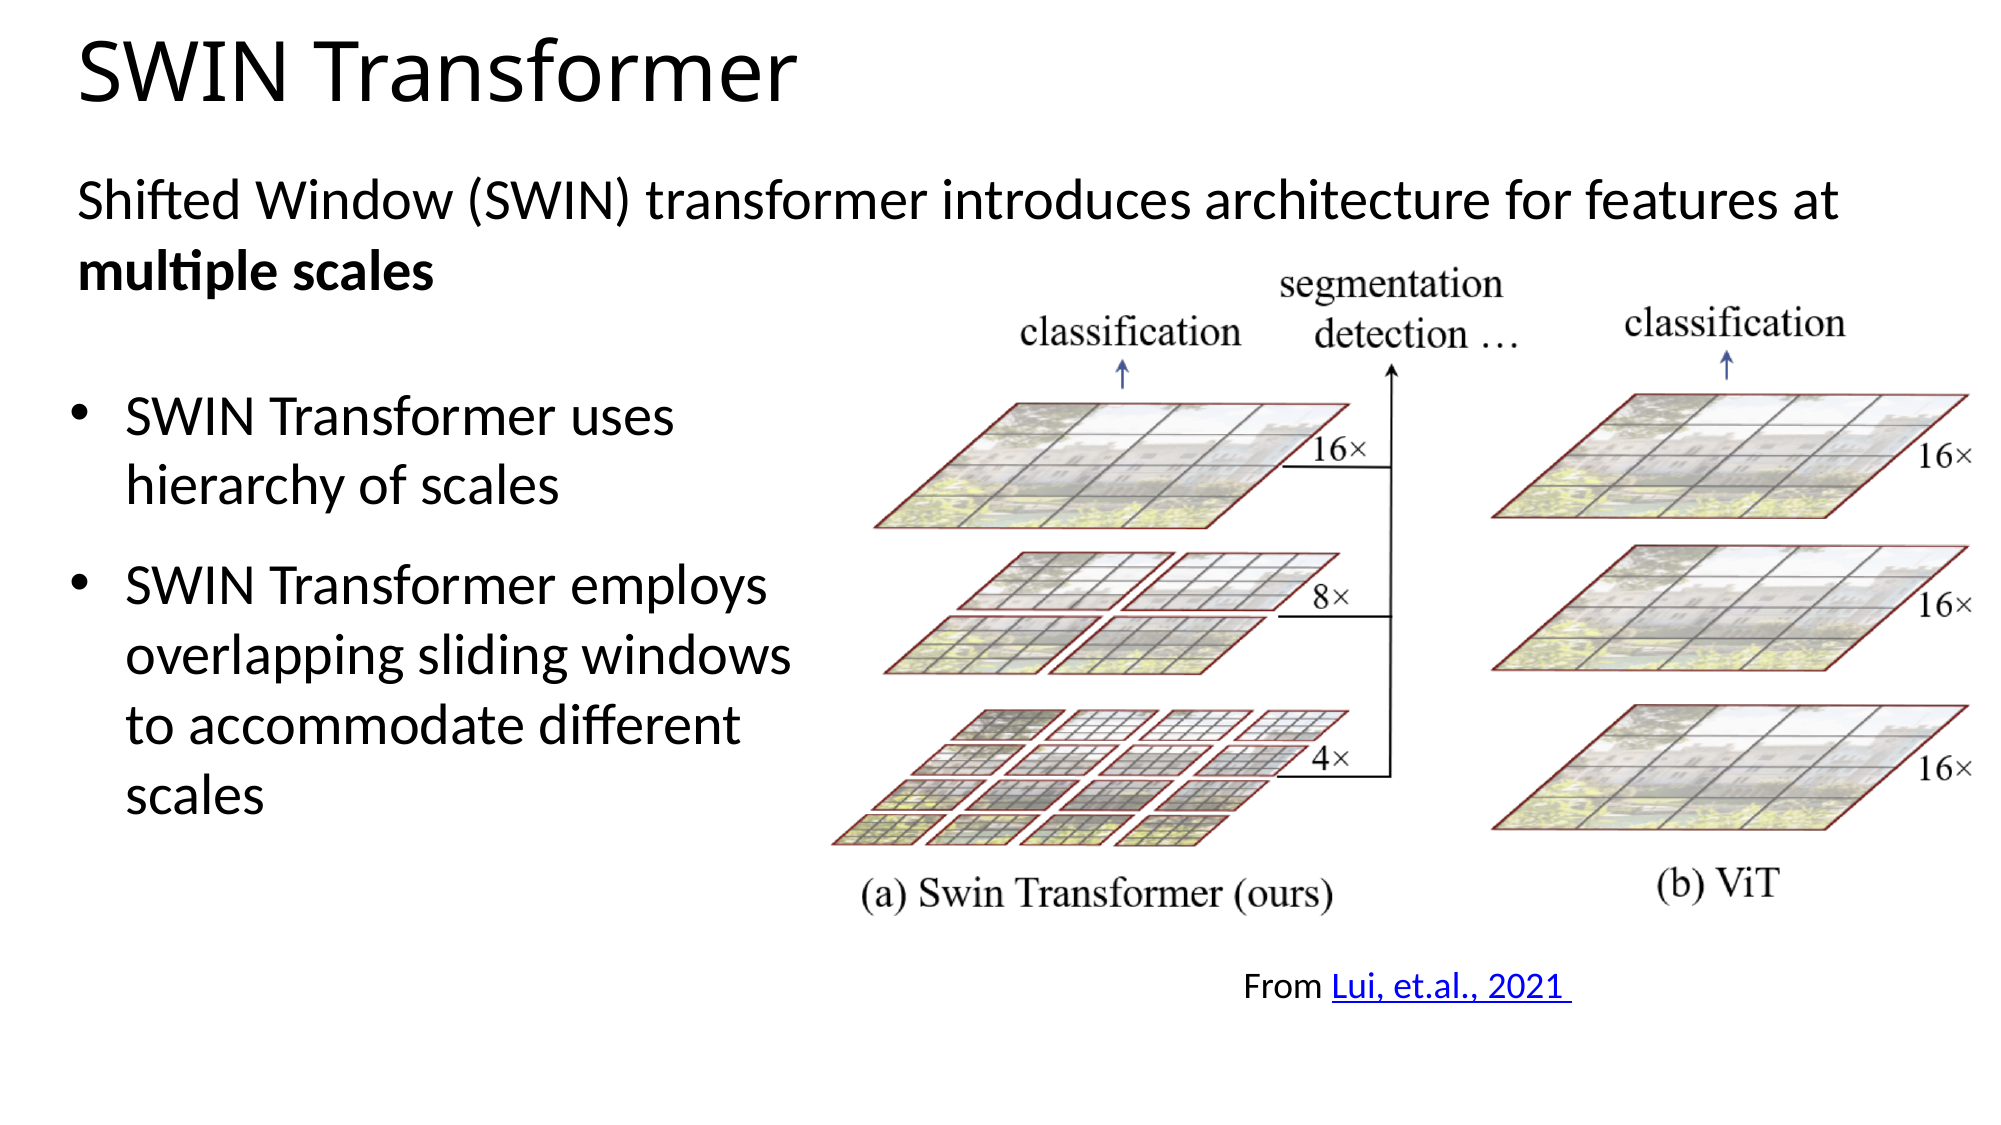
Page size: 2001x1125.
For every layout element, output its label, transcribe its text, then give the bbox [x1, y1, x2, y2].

text_box SWIN Transformer uses hierarchy of scales SWIN Transformer employs overlapping sliding windows to accommodate different scales [54, 369, 809, 1033]
title SWIN Transformer [62, 29, 1953, 134]
text_box From Lui, et.al., 2021 [1228, 953, 1598, 1014]
picture [820, 256, 1980, 921]
list Shifted Window (SWIN) transformer introduces architecture for features at multiple scales [62, 154, 1953, 314]
